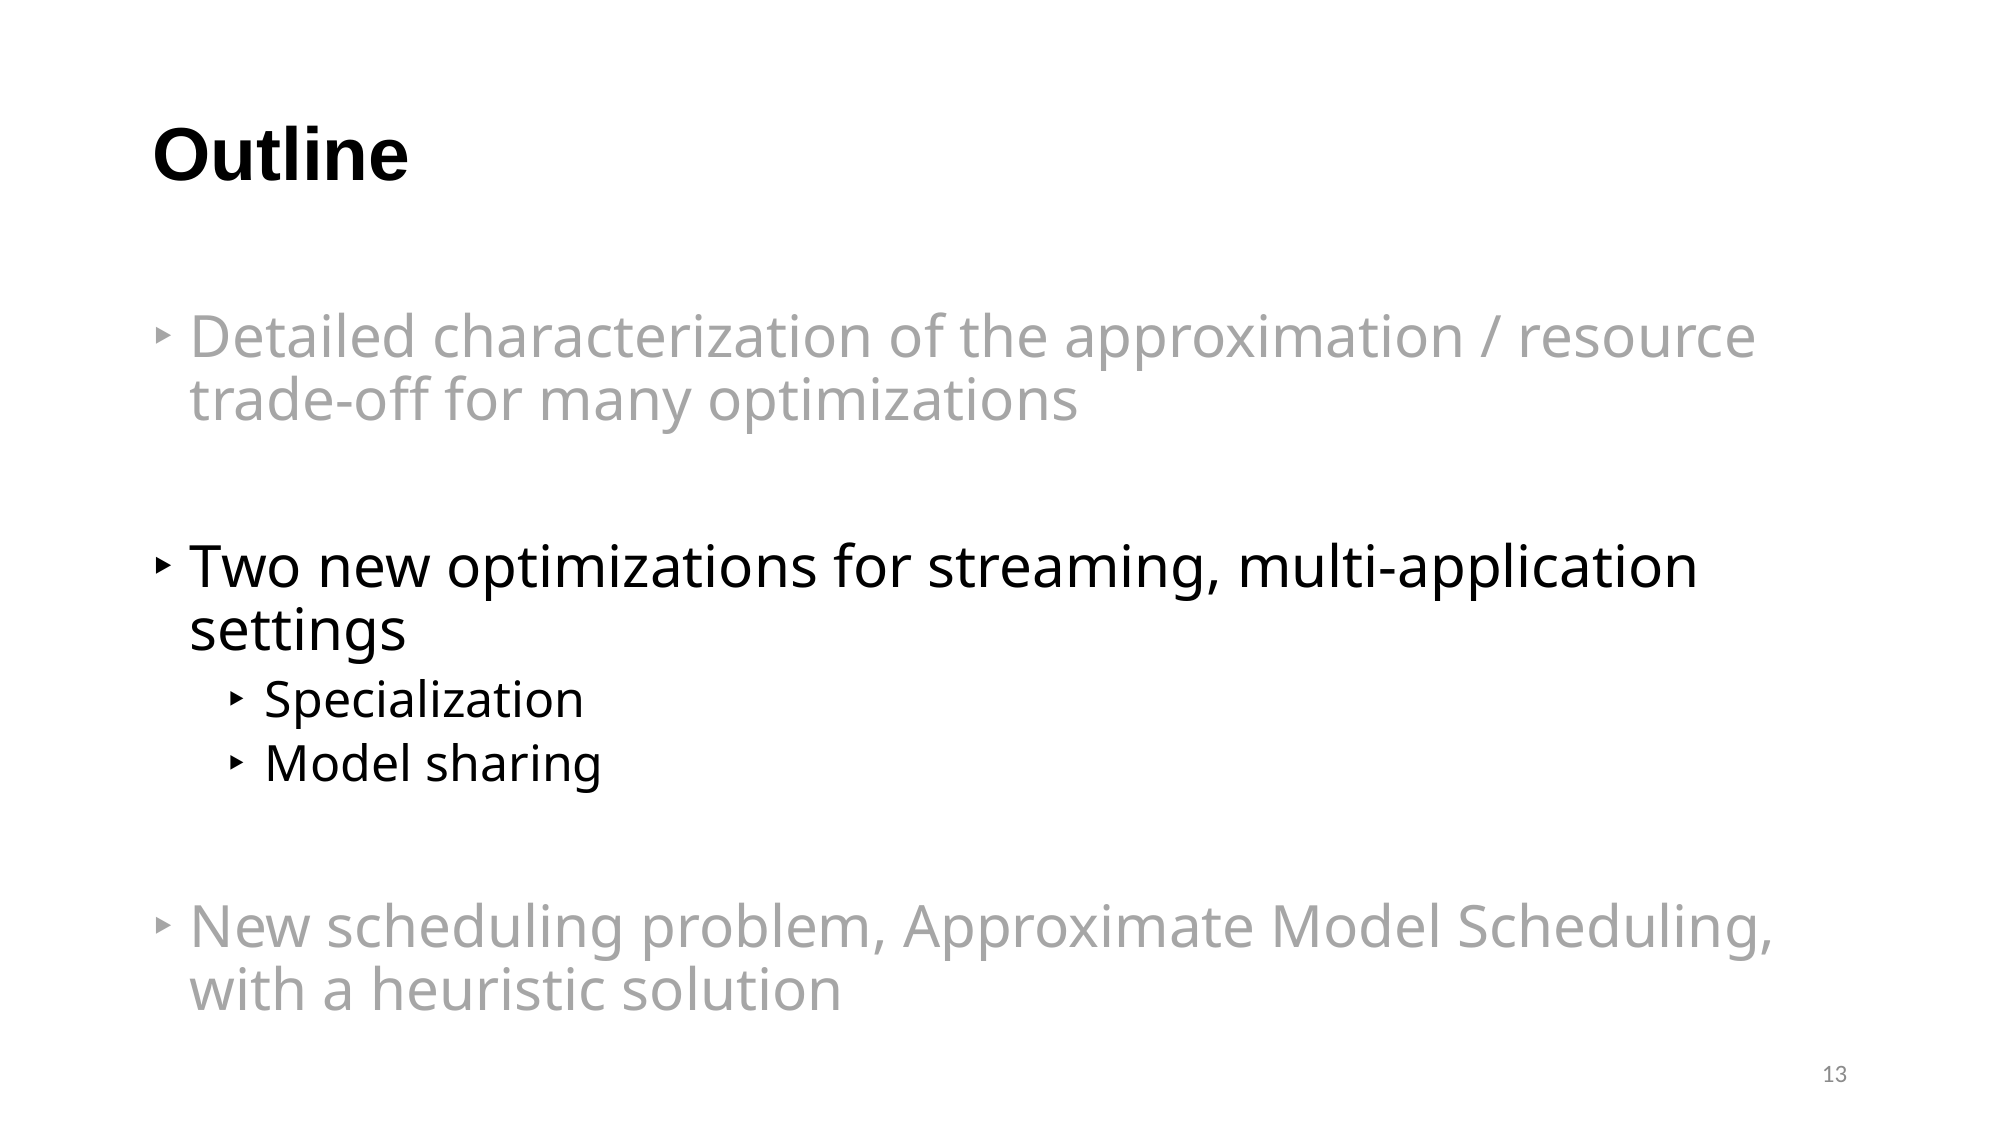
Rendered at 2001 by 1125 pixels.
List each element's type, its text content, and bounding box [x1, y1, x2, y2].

title Outline [137, 57, 1863, 255]
slide_number 13 [1412, 1042, 1863, 1103]
list Detailed characterization of the approximation / resource trade-off for many optimizations Two new optimizations for streaming, multi-application settings Specialization Model sharing New scheduling problem, Approximate Model Scheduling, with a heuristic solution [137, 299, 1863, 1014]
